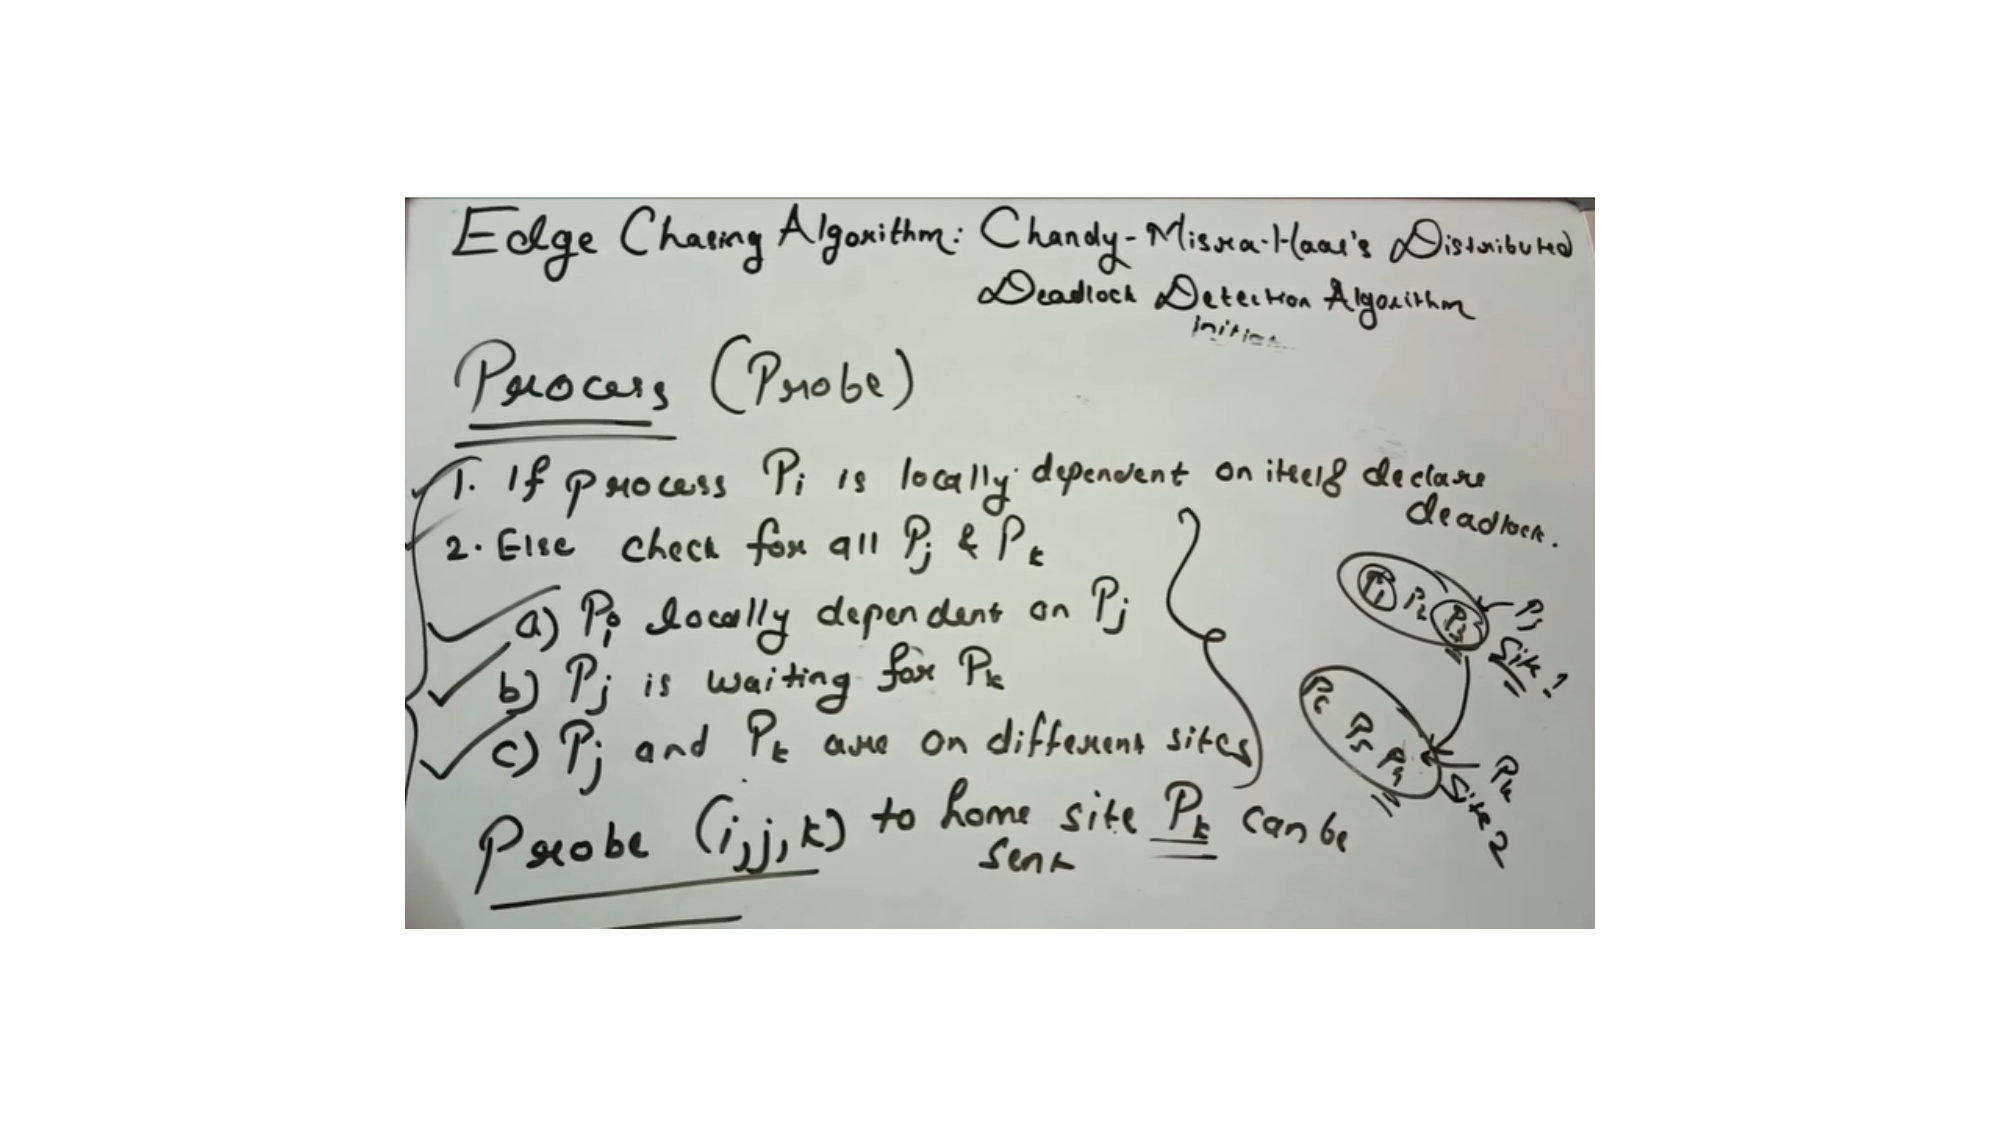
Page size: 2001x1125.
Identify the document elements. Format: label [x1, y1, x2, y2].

picture [405, 196, 1595, 929]
